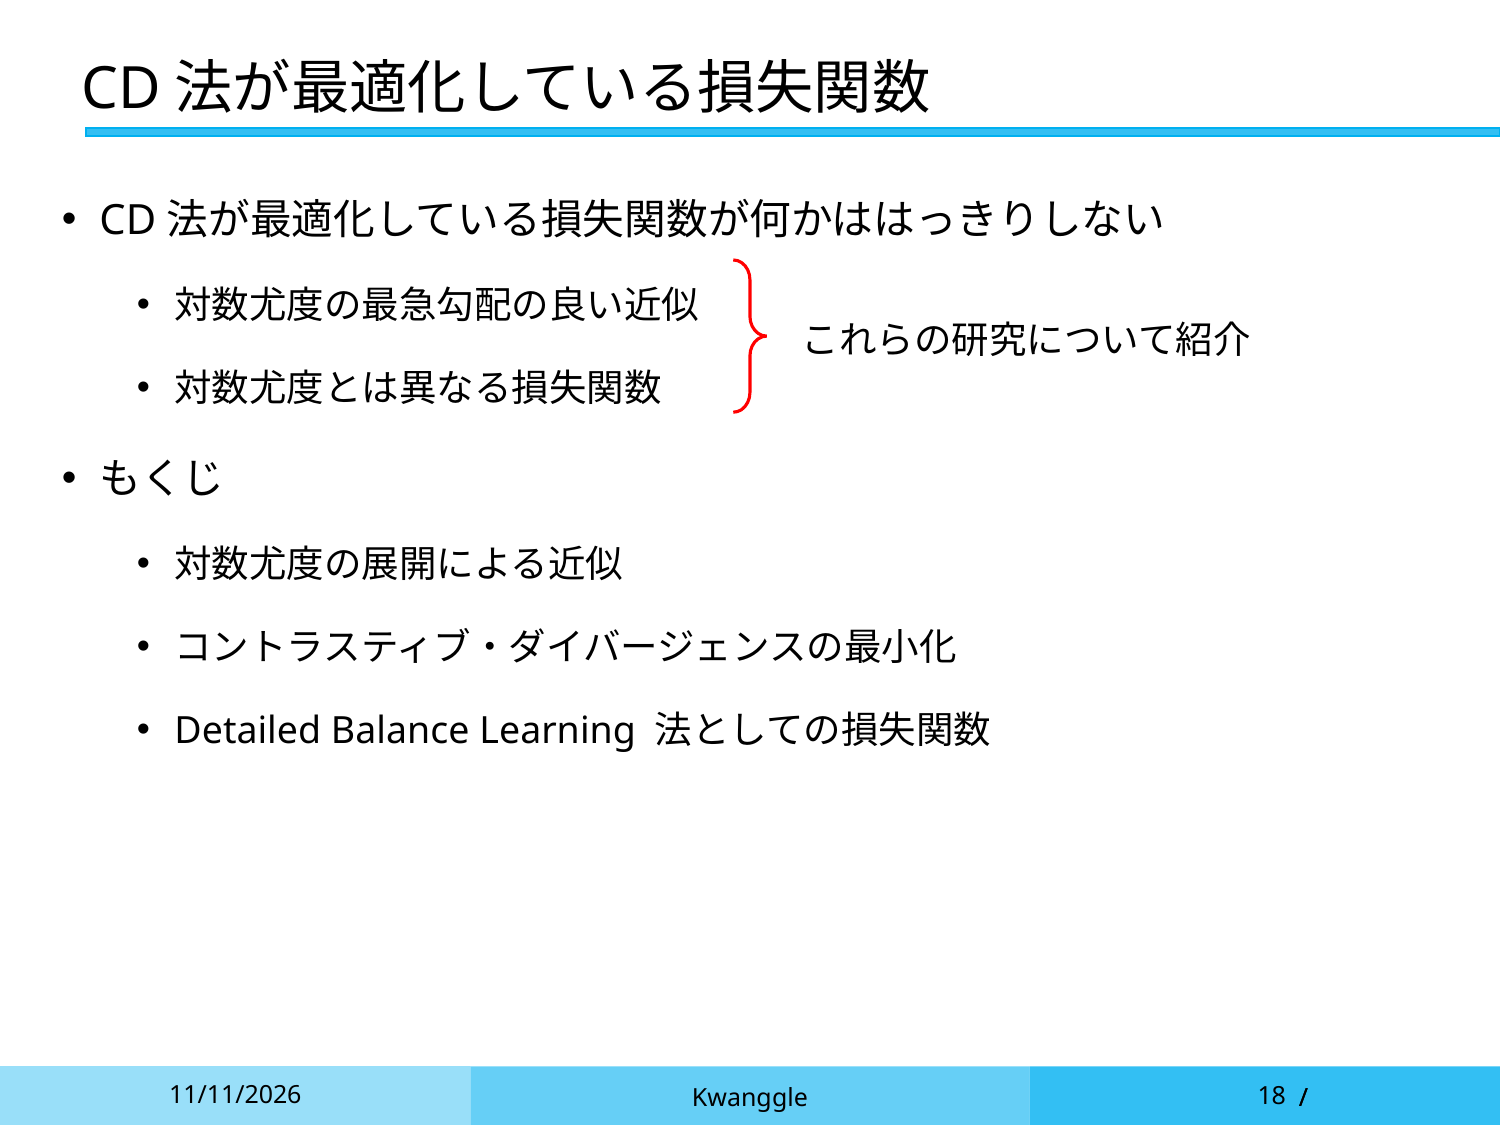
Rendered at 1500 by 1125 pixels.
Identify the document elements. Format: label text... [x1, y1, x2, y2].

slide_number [66, 1065, 405, 1125]
slide_number 18 [1228, 1066, 1302, 1125]
text_box これらの研究について紹介 [777, 308, 1275, 368]
list CD法が最適化している損失関数が何かははっきりしない 対数尤度の最急勾配の良い近似 対数尤度とは異なる損失関数 もくじ 対数尤度の展開による近似 コントラスティブ・ダイバージェンスの最小化 Detailed Balance Learning 法としての損失関数 [46, 163, 1462, 1021]
text_box [733, 258, 767, 414]
title CD法が最適化している損失関数 [66, 23, 1361, 155]
footer Kwanggle [496, 1066, 1004, 1125]
